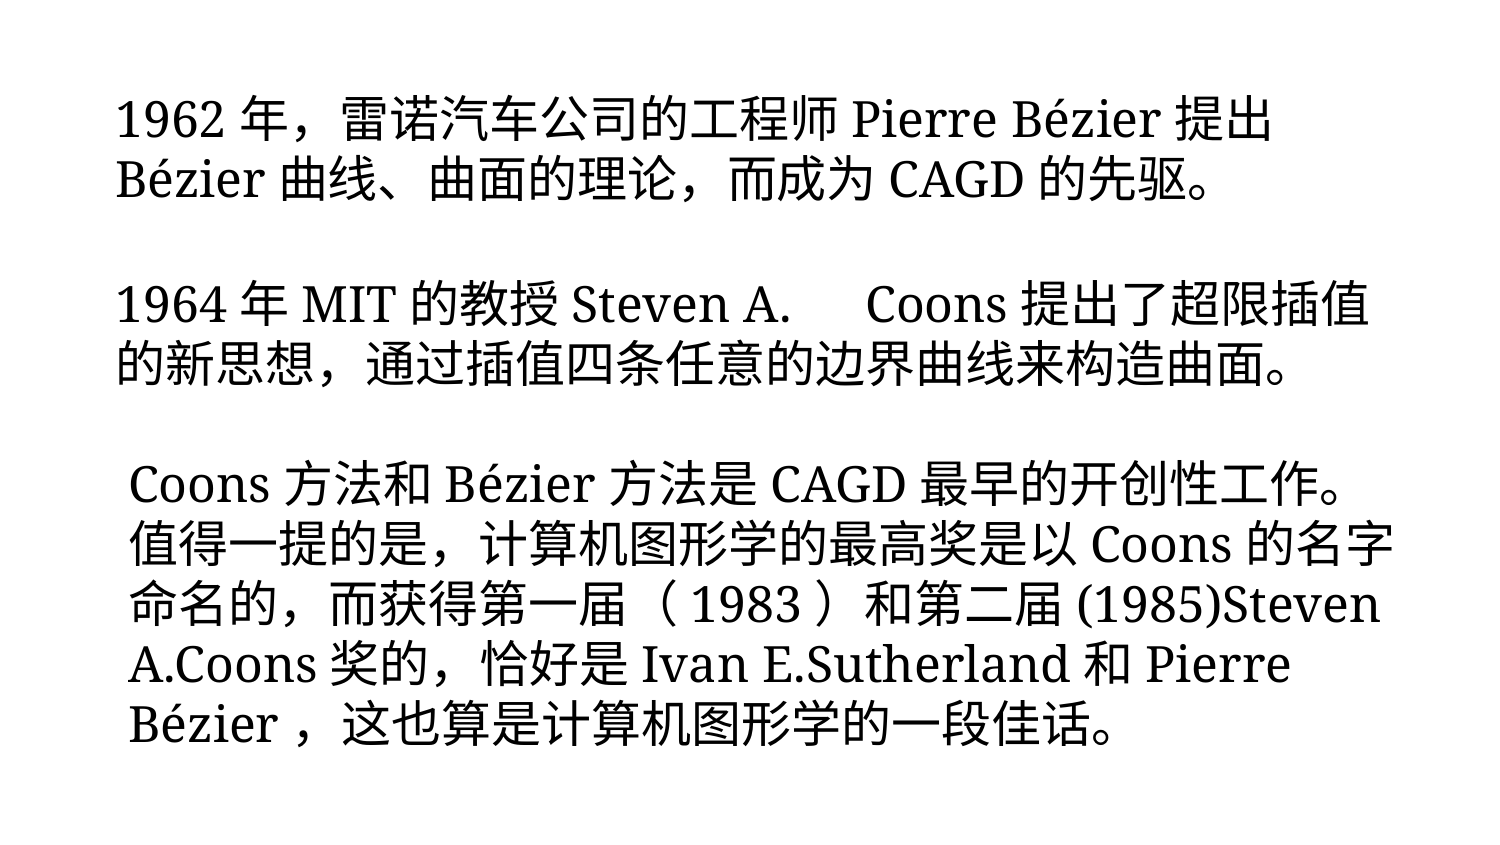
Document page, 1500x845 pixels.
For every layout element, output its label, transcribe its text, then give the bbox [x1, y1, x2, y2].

text_box 1964年MIT的教授Steven A. Coons提出了超限插值的新思想，通过插值四条任意的边界曲线来构造曲面。 [113, 270, 1413, 393]
title 1962年，雷诺汽车公司的工程师Pierre Bézier提出Bézier曲线、曲面的理论，而成为CAGD的先驱。 [113, 84, 1413, 229]
text_box Coons方法和Bézier方法是CAGD最早的开创性工作。 值得一提的是，计算机图形学的最高奖是以Coons的名字命名的，而获得第一届（1983）和第二届(1985)Steven A.Coons奖的，恰好是Ivan E.Sutherland和Pierre Bézier，这也算是计算机图形学的一段佳话。 [113, 445, 1413, 761]
